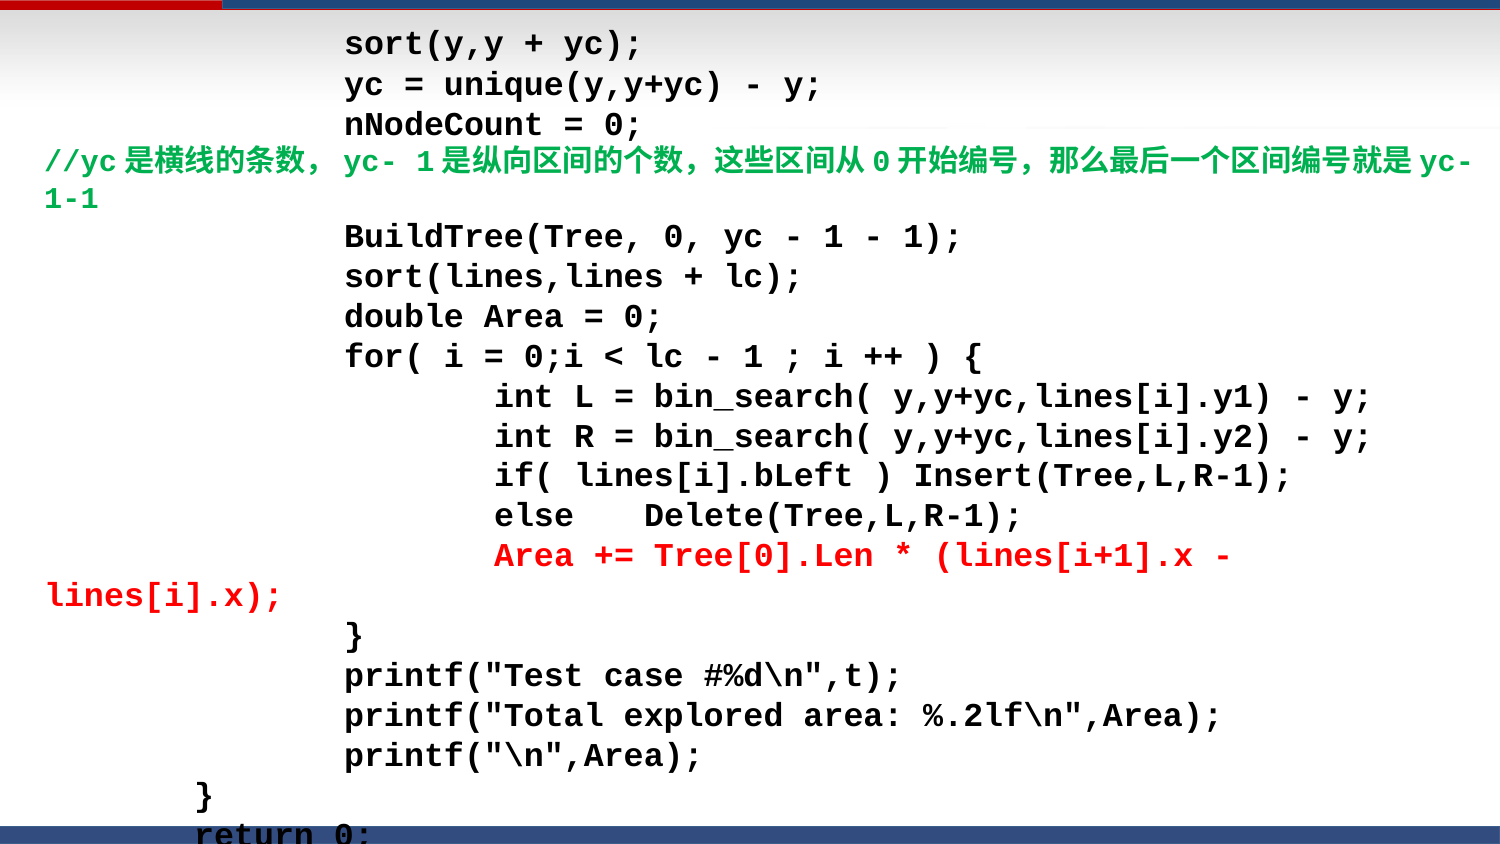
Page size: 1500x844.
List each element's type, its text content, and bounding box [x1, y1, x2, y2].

picture [0, 10, 1500, 129]
text_box sort(y,y + yc); yc = unique(y,y+yc) - y; nNodeCount = 0; //yc是横线的条数，yc- 1是纵向区间的个数，这些区间从0开始编号，那么最后一个区间编号就是yc-1-1 BuildTree(Tree, 0, yc - 1 - 1); sort(lines,lines + lc); double Area = 0; for( i = 0;i < lc - 1 ; i ++ ) { int L = bin_search( y,y+yc,lines[i].y1) - y; int R = bin_search( y,y+yc,lines[i].y2) - y; if( lines[i].bLeft ) Insert(Tree,L,R-1); else Delete(Tree,L,R-1); Area += Tree[0].Len * (lines[i+1].x - lines[i].x); } printf("Test case #%d\n",t); printf("Total explored area: %.2lf\n",Area); printf("\n",Area); } return 0; } [29, 14, 1500, 844]
